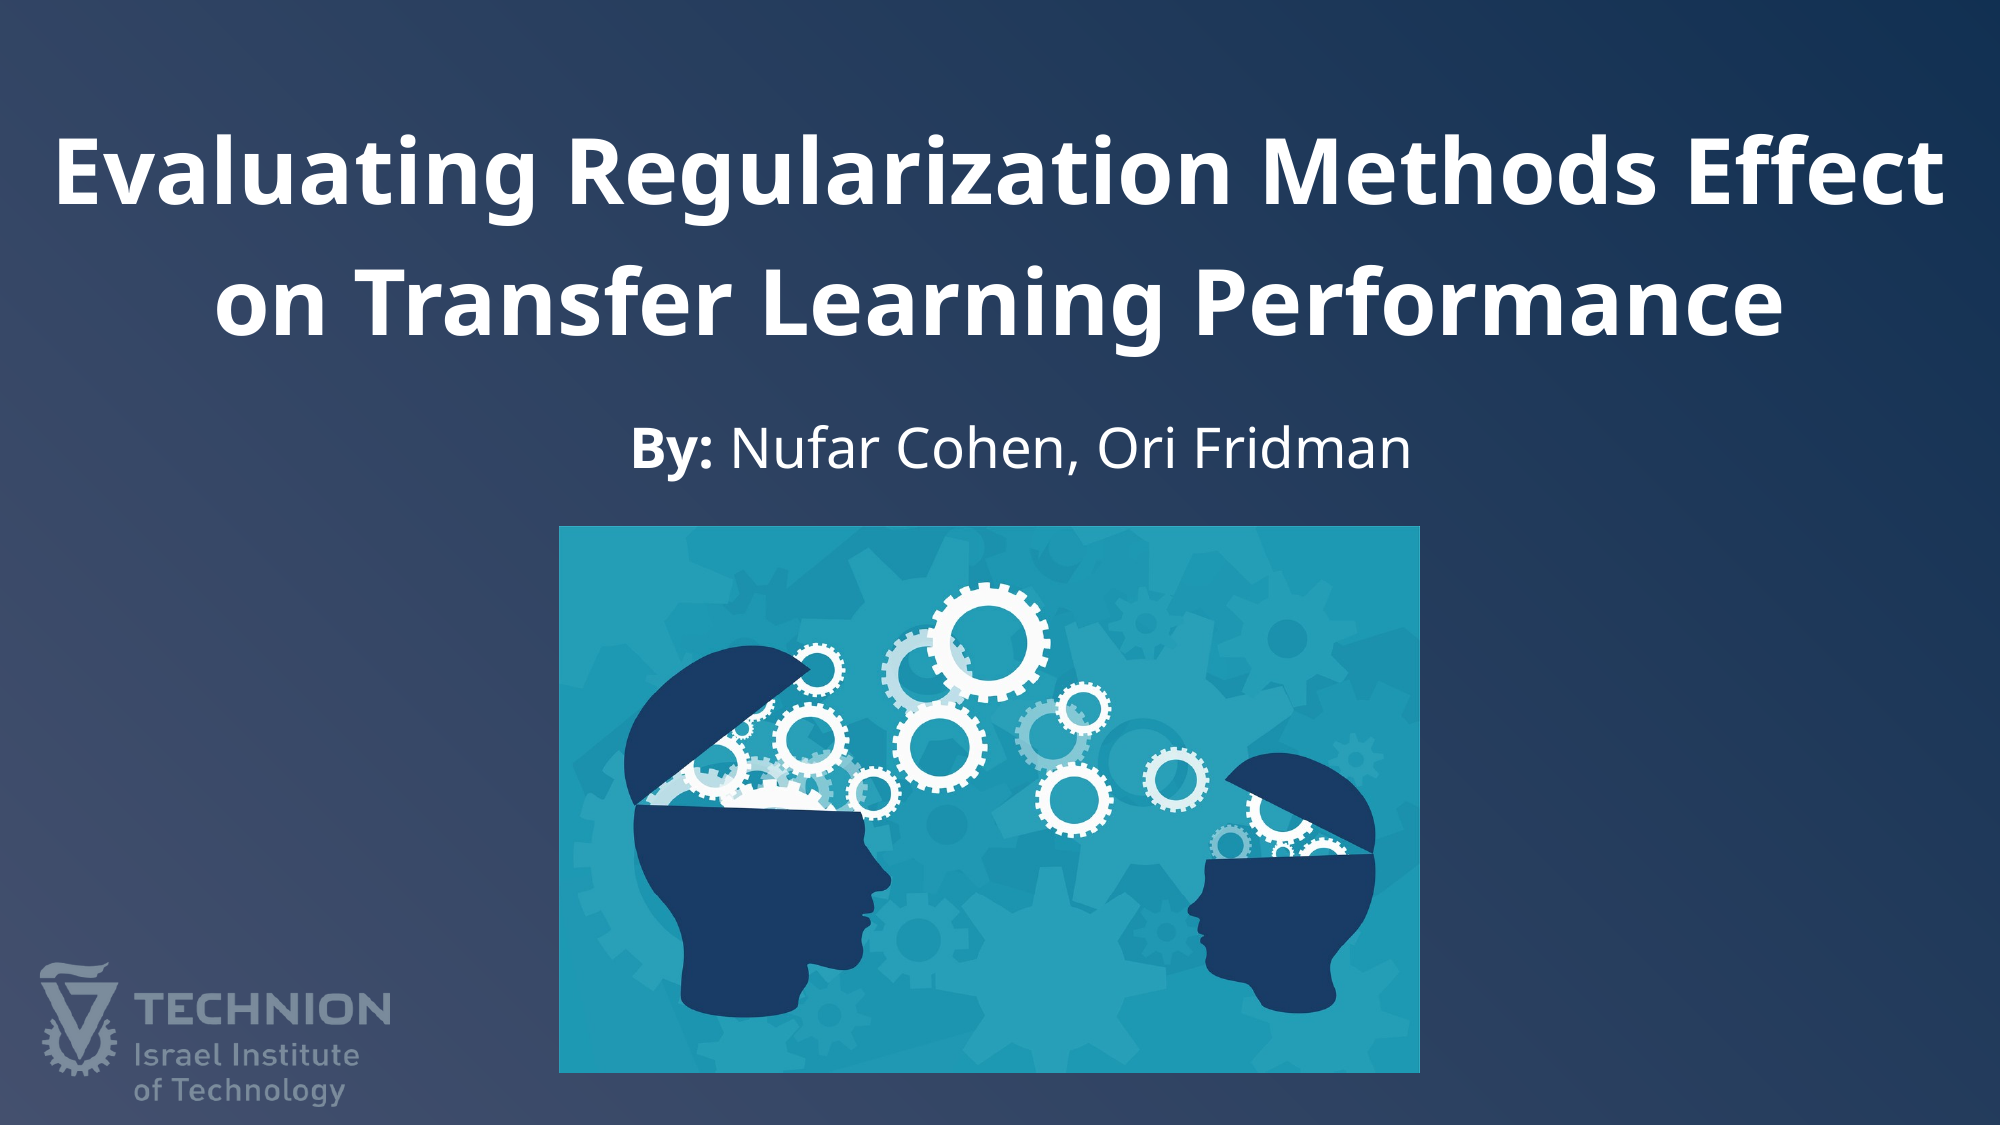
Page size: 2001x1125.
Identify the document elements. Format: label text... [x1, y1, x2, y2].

text_box Evaluating Regularization Methods Effect on Transfer Learning Performance [41, 92, 1959, 355]
text_box By: Nufar Cohen, Ori Fridman [629, 398, 1420, 525]
picture [558, 525, 1420, 1073]
